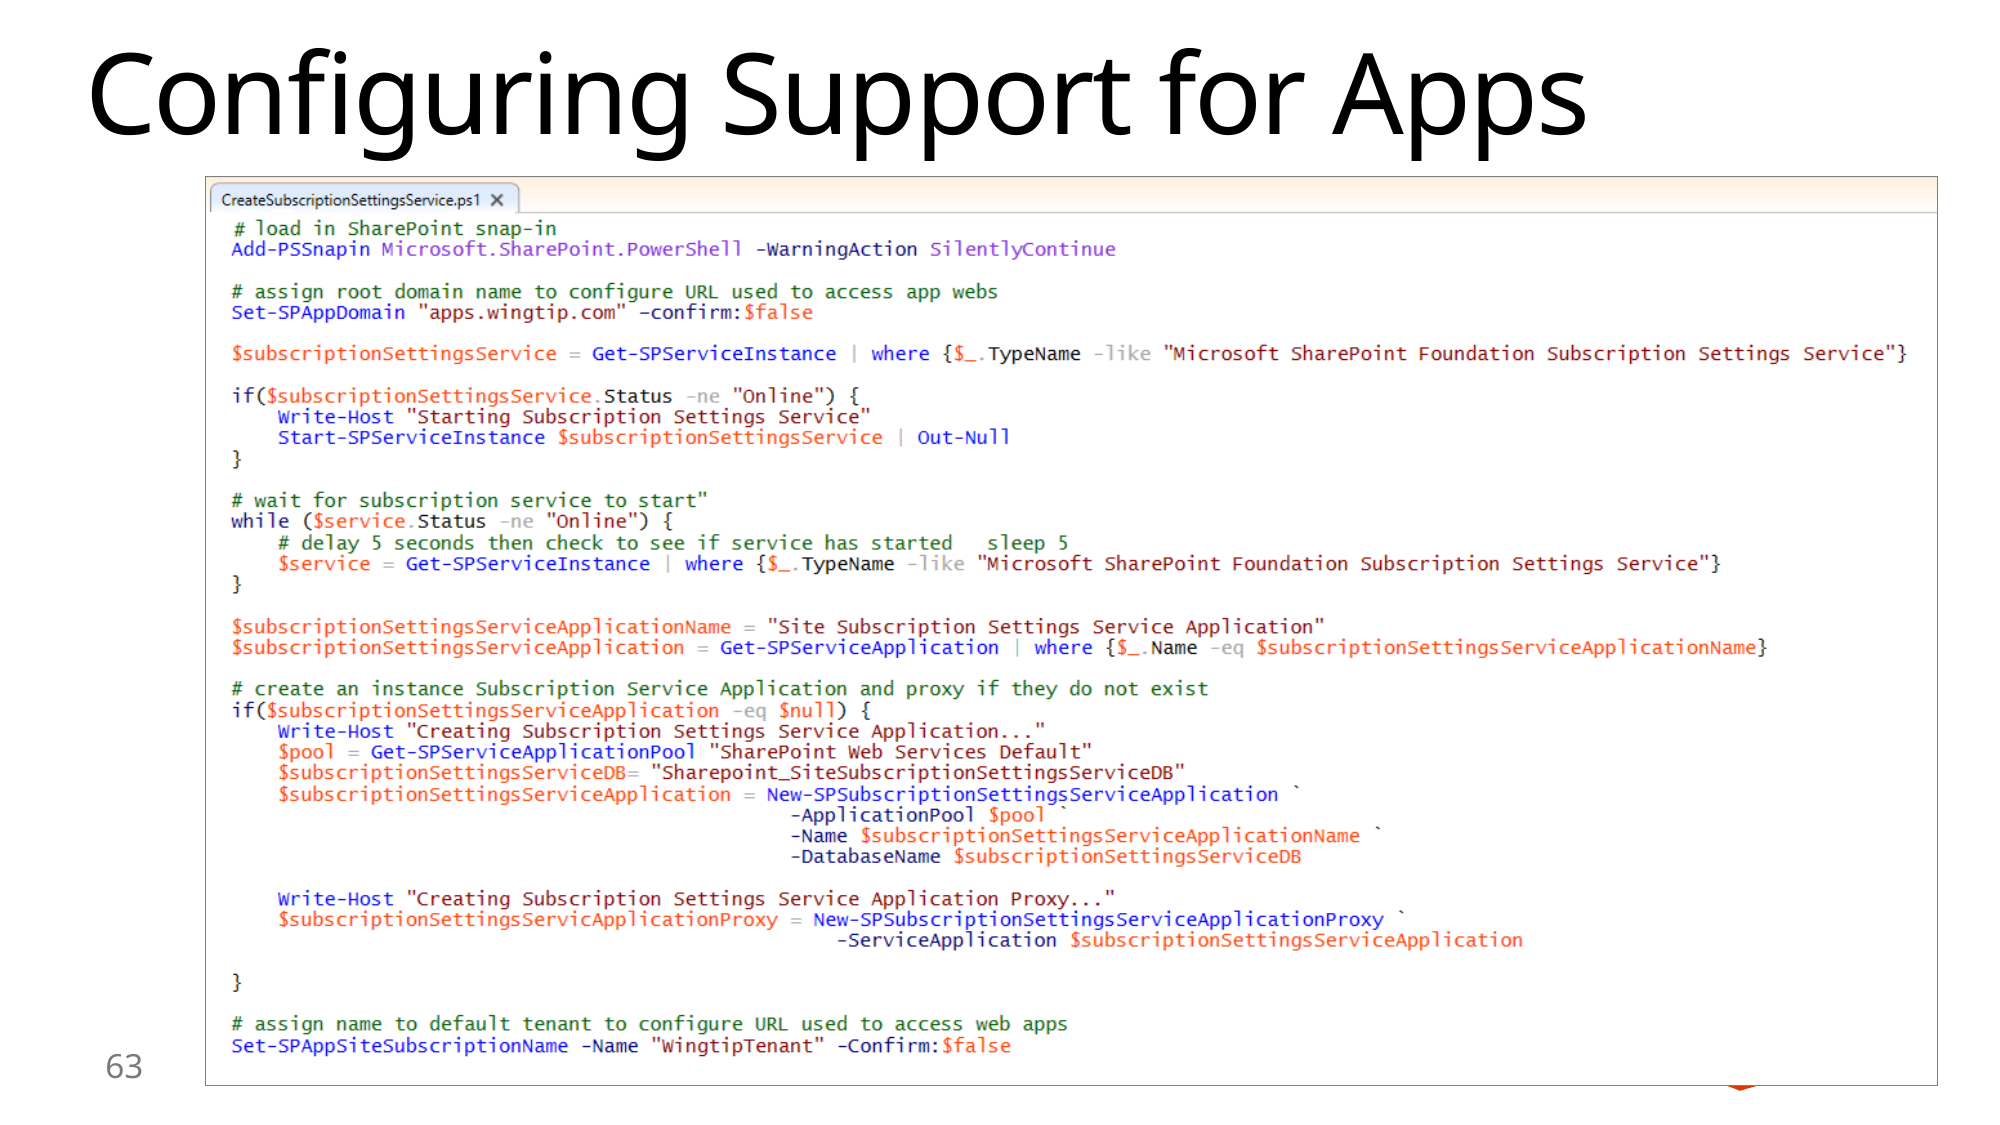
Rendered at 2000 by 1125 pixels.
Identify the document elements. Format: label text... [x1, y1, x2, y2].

slide_number 63 [85, 1049, 178, 1086]
picture [205, 176, 1960, 1122]
title Configuring Support for Apps [85, 37, 1914, 161]
